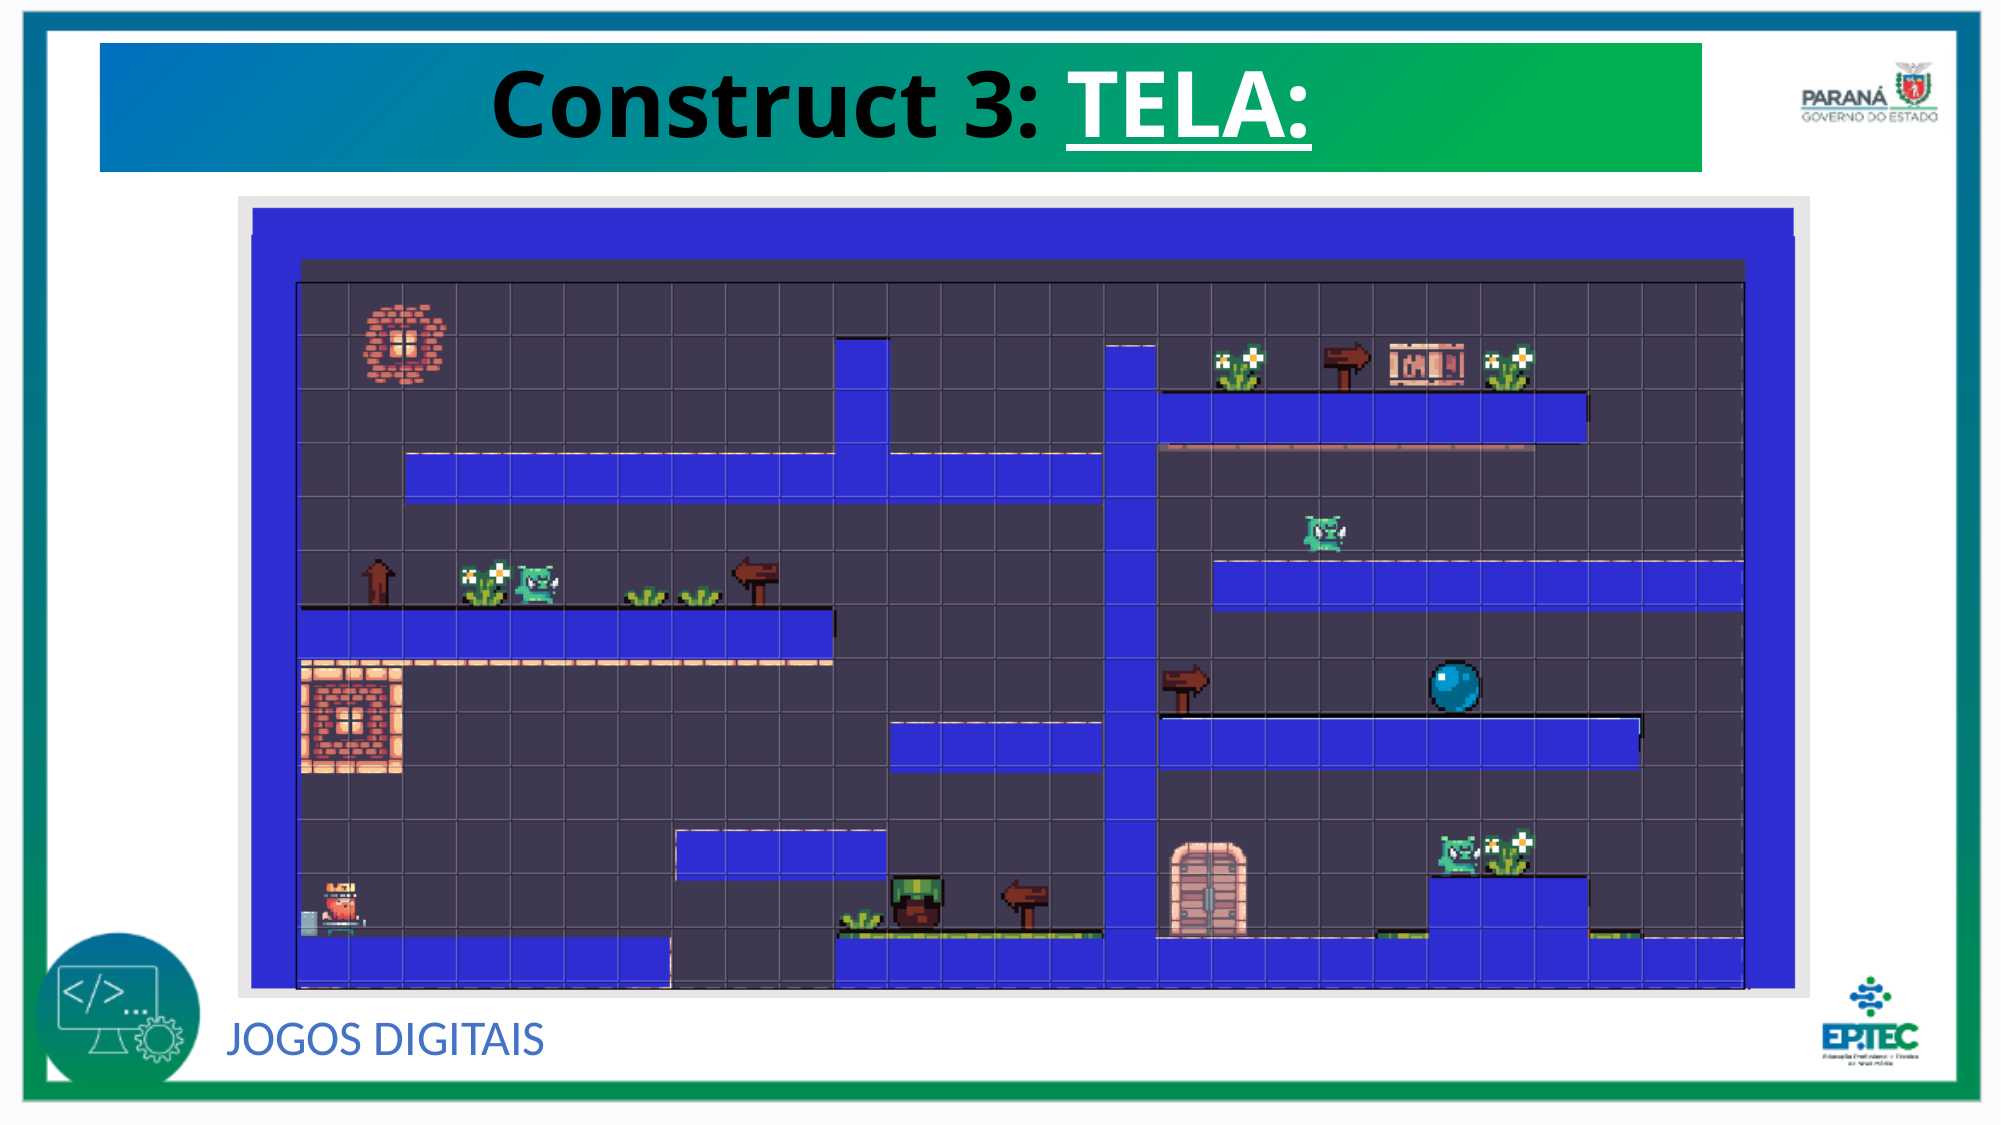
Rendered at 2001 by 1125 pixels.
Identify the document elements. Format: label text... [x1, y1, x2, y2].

picture [0, 0, 2001, 1125]
text_box JOGOS DIGITAIS [211, 997, 562, 1073]
title Construct 3: TELA: [99, 43, 1702, 172]
